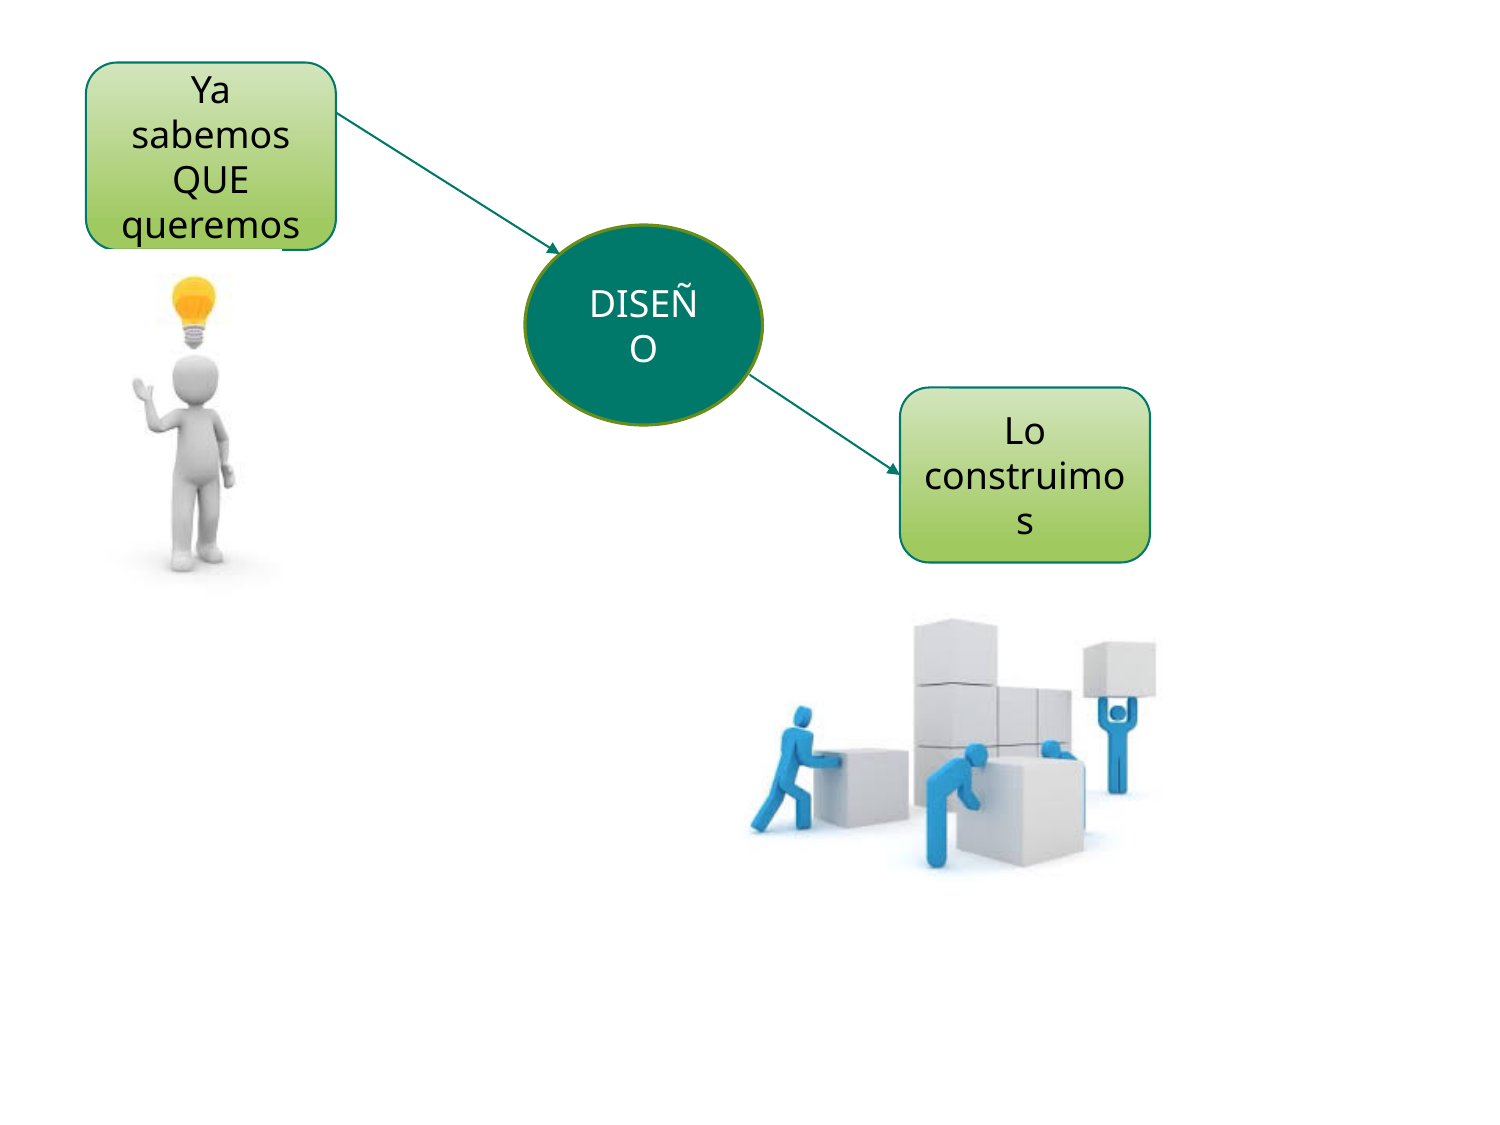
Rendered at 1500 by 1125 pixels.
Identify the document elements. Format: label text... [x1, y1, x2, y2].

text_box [749, 374, 901, 476]
picture [737, 601, 1176, 884]
picture [94, 249, 283, 602]
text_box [335, 112, 561, 255]
text_box Lo construimos [899, 387, 1150, 563]
text_box DISEÑO [524, 224, 763, 426]
text_box Ya sabemos QUE queremos [85, 62, 336, 250]
